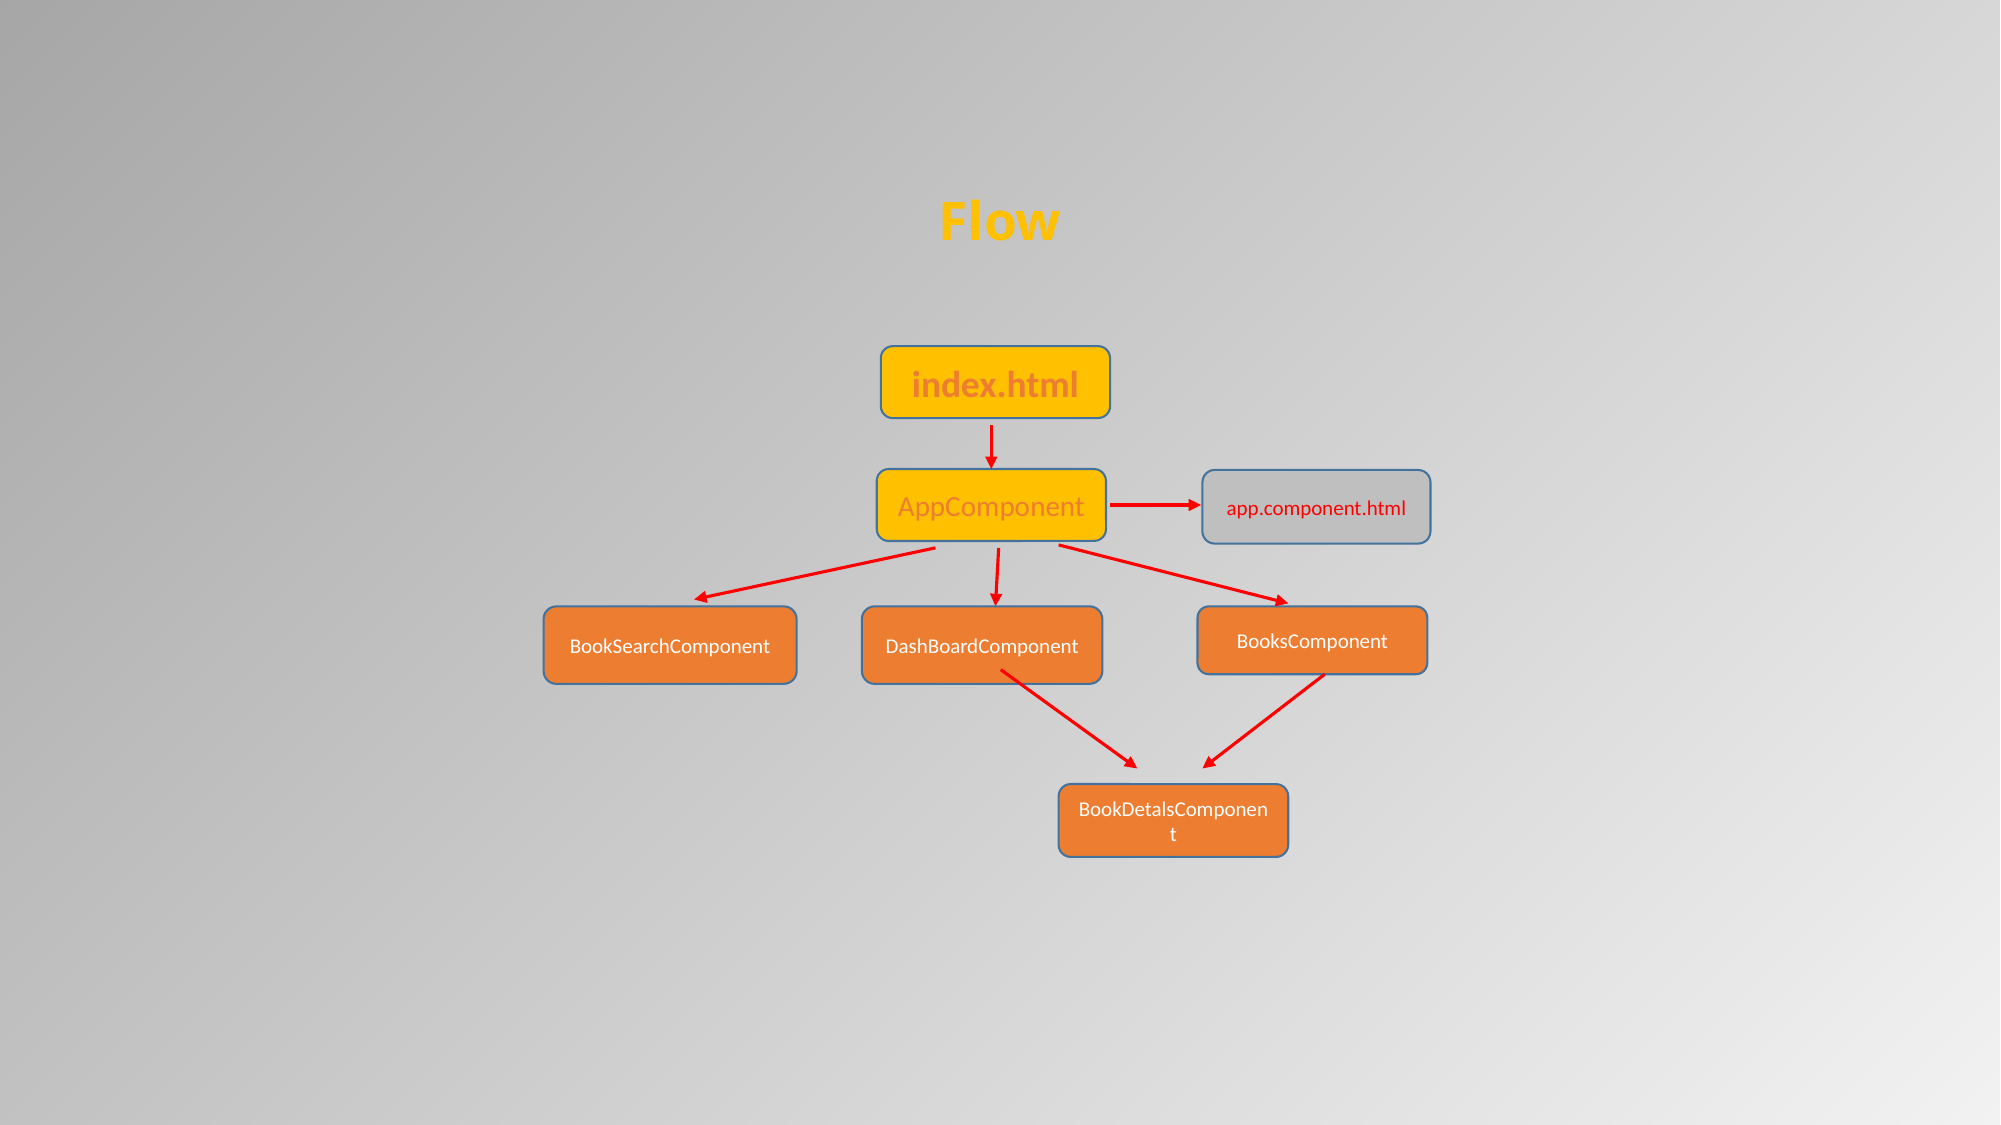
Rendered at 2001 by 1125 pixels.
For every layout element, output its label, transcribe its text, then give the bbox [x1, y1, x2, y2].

text_box DashBoardComponent [860, 605, 1104, 685]
title Flow [490, 152, 1510, 351]
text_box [1058, 544, 1289, 604]
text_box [1000, 669, 1138, 769]
text_box BooksComponent [1196, 605, 1429, 676]
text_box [694, 547, 936, 600]
text_box AppComponent [875, 467, 1108, 543]
text_box BookSearchComponent [542, 605, 798, 685]
text_box index.html [879, 345, 1112, 420]
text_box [1202, 674, 1325, 769]
text_box BookDetalsComponent [1057, 782, 1290, 858]
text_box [995, 547, 999, 607]
text_box app.component.html [1201, 468, 1432, 545]
